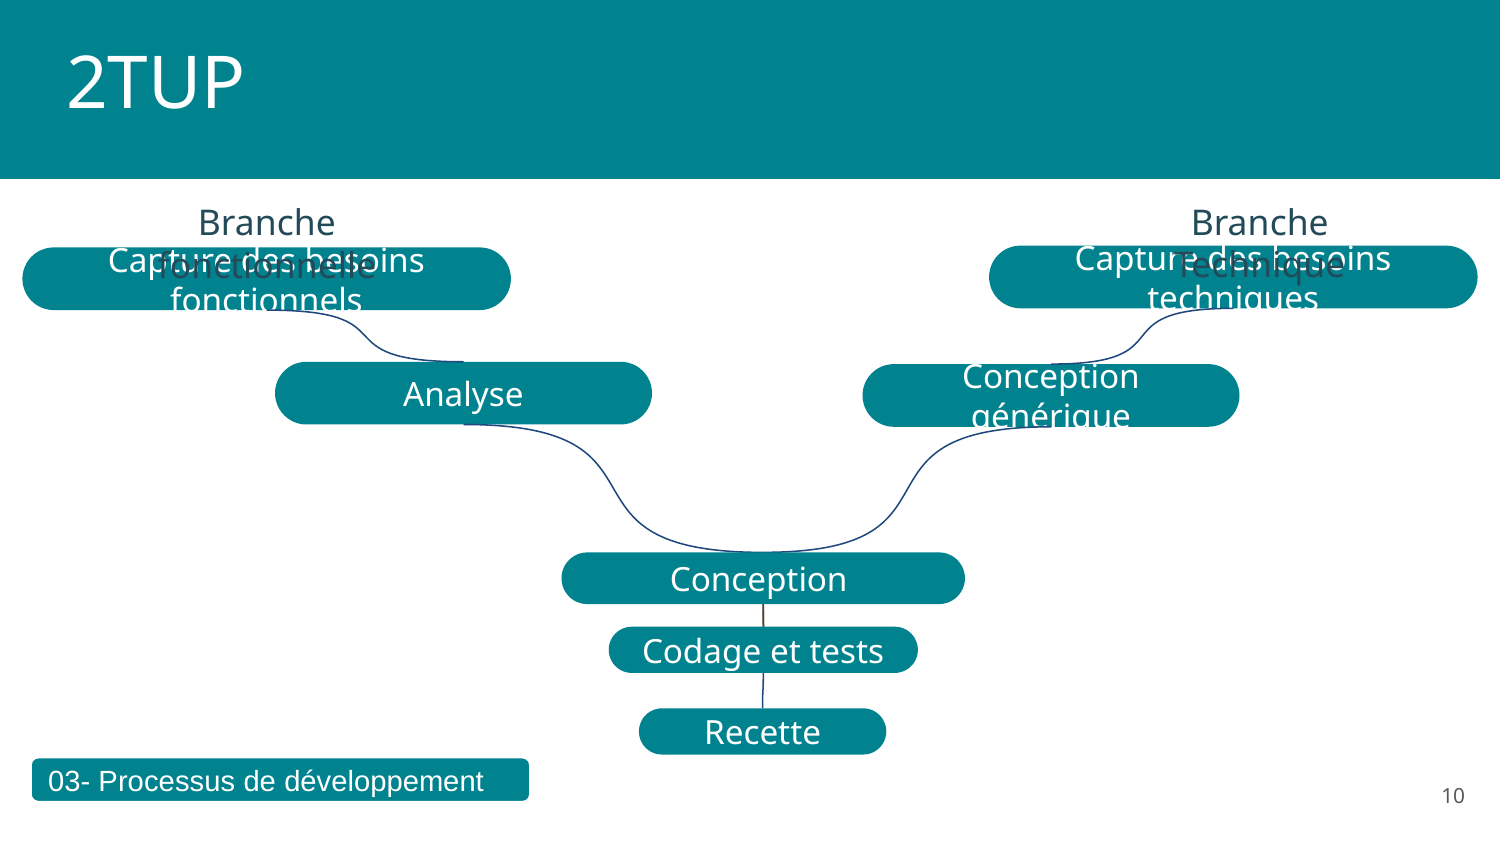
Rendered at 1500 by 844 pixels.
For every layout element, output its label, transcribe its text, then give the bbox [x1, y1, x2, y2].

text_box 03- Processus de développement [31, 763, 530, 802]
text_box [22, 184, 1478, 755]
title 2TUP [50, 17, 1450, 139]
slide_number ‹#› [1389, 764, 1480, 830]
